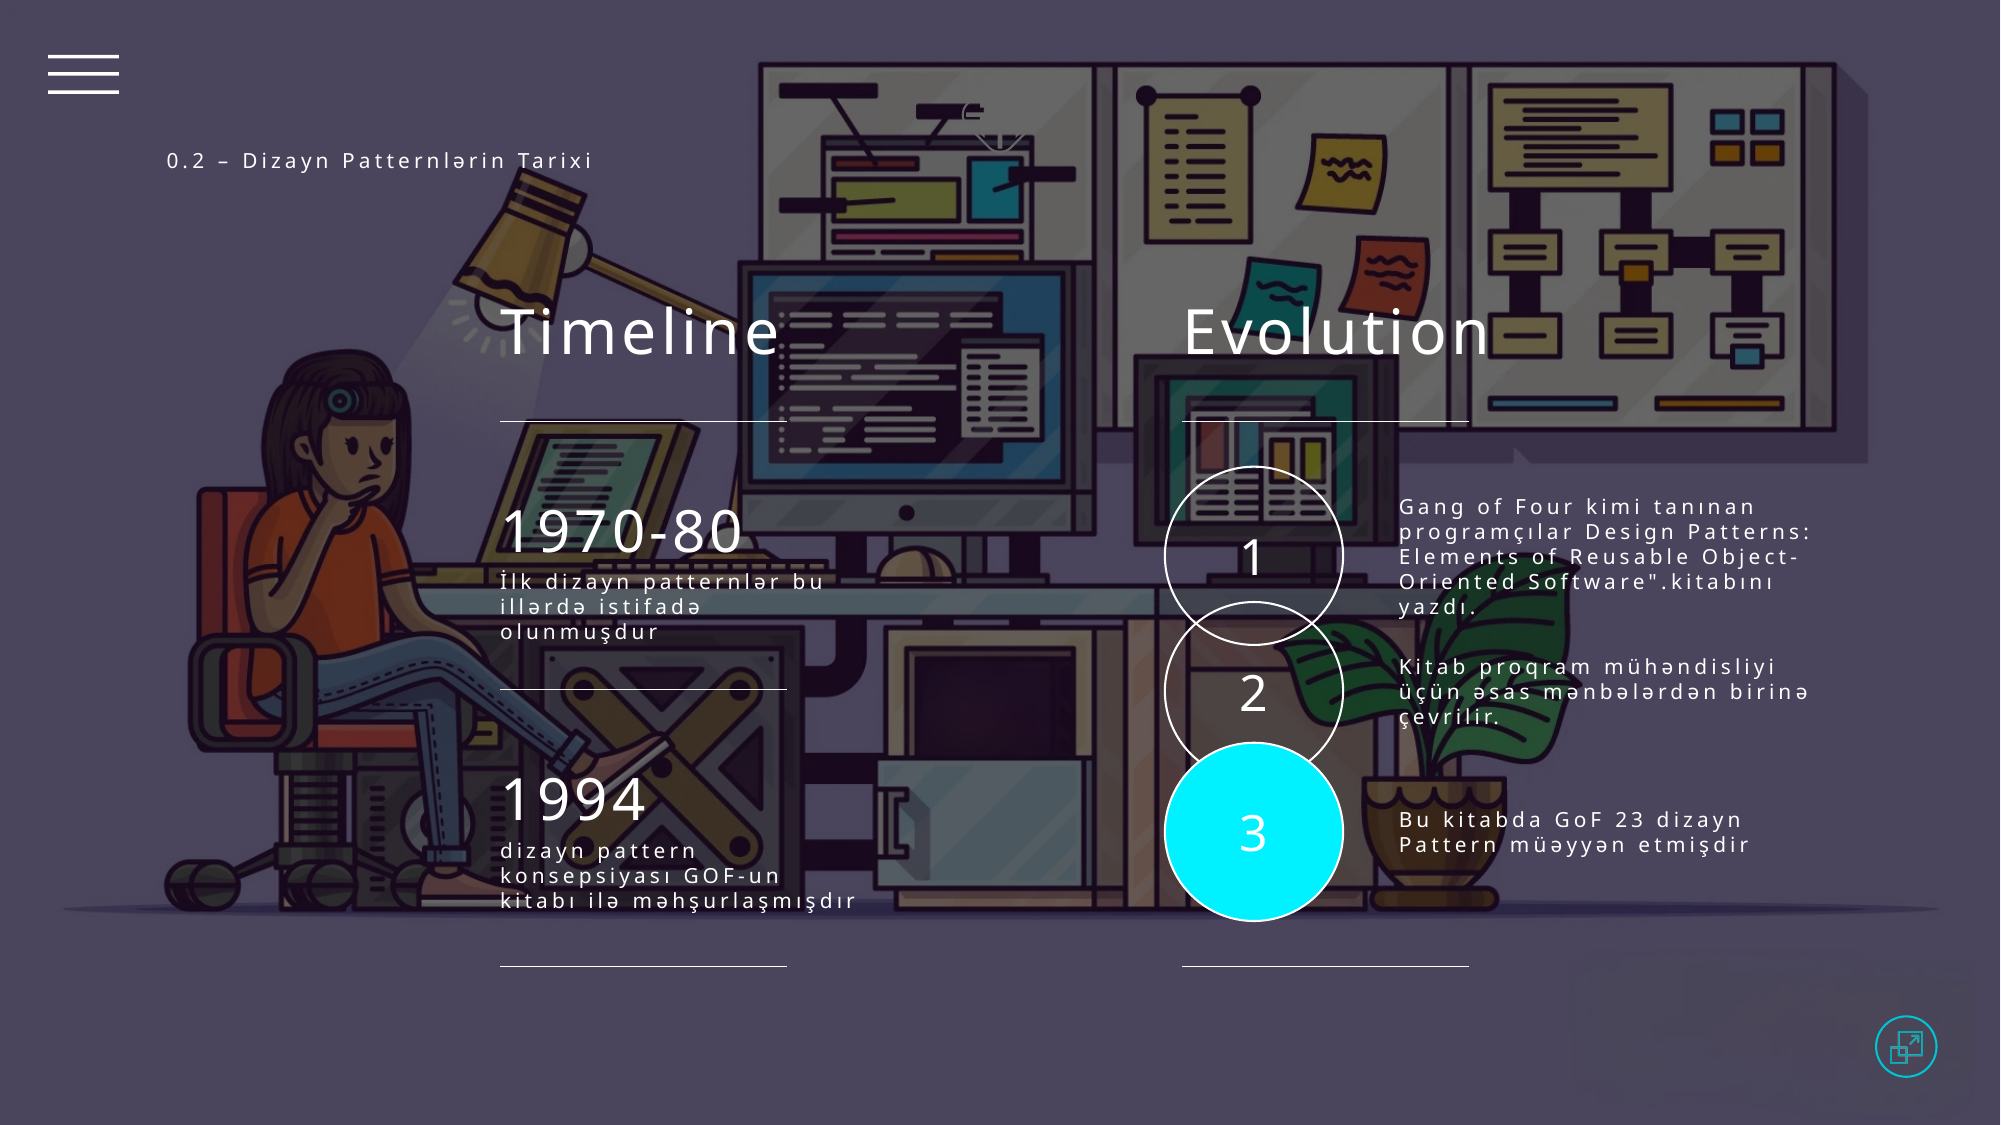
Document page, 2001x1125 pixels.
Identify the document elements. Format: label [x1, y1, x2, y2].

text_box [644, 485, 881, 640]
text_box [499, 485, 643, 640]
text_box [1164, 742, 1834, 921]
text_box [0, 0, 2000, 1125]
text_box [1876, 1016, 1937, 1077]
text_box [499, 754, 643, 921]
text_box [1164, 601, 1834, 742]
text_box [644, 754, 881, 921]
text_box [1164, 466, 1834, 601]
